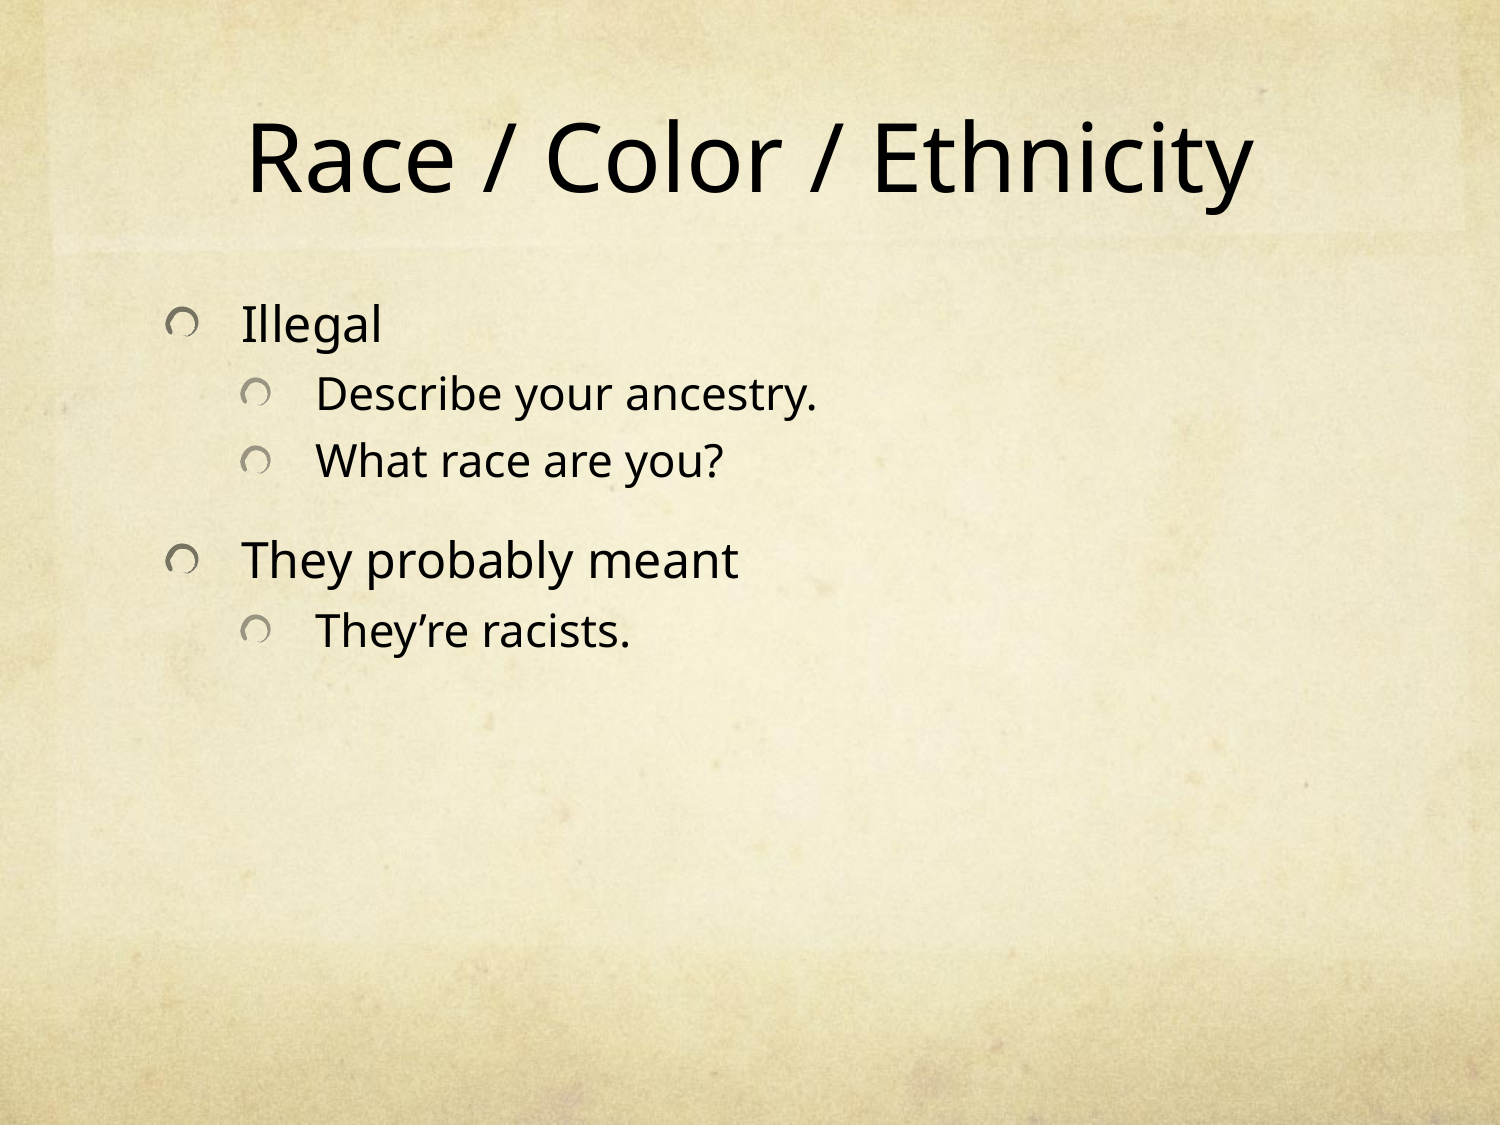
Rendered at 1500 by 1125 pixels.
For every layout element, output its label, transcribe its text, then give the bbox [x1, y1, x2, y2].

list Illegal Describe your ancestry. What race are you? They probably meant They’re racists. [150, 284, 1350, 950]
title Race / Color / Ethnicity [150, 82, 1350, 225]
picture [0, 0, 1500, 1125]
